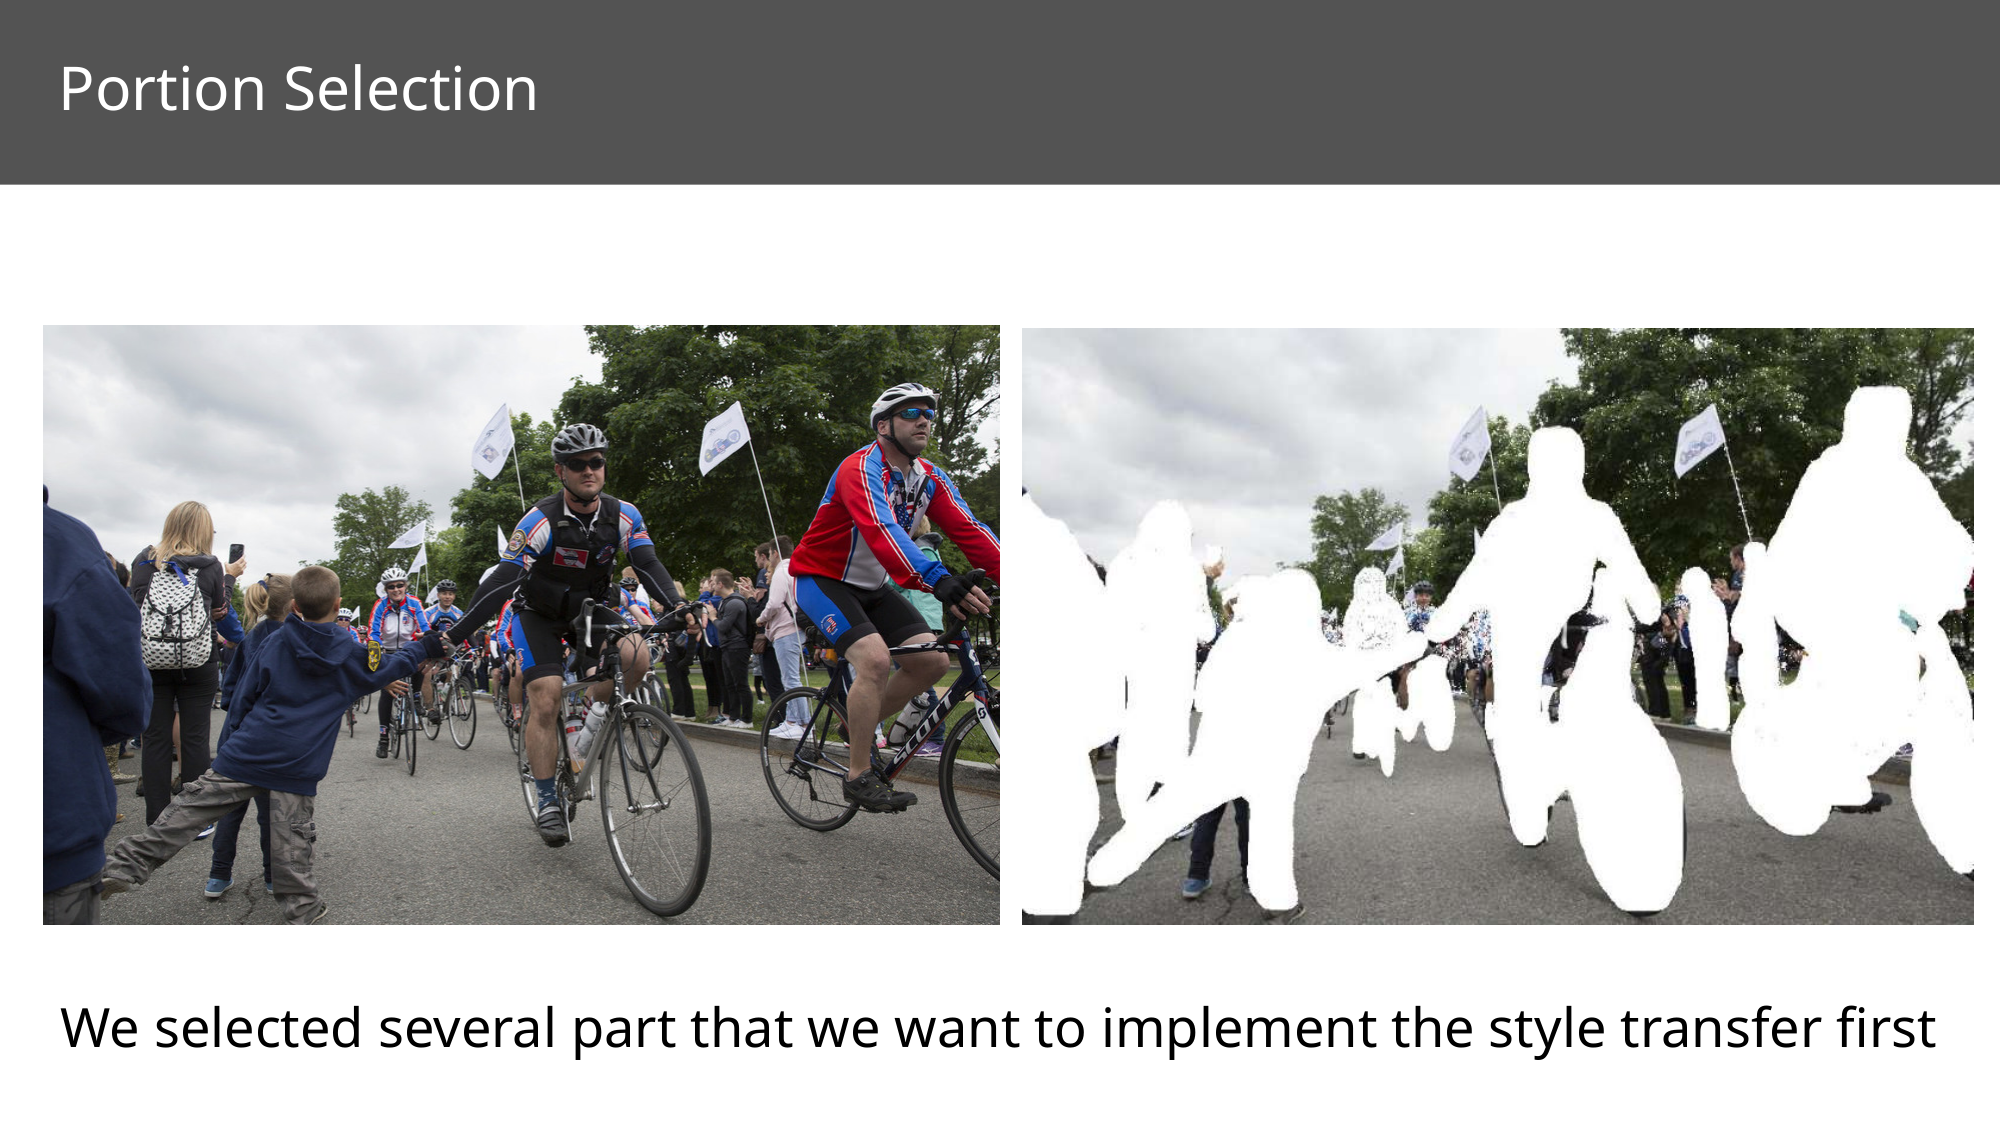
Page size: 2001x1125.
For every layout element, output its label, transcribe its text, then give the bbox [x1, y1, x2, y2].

picture [1021, 327, 1974, 926]
text_box [0, 0, 2000, 185]
picture [43, 324, 1001, 926]
text_box Portion Selection [51, 8, 1777, 175]
text_box We selected several part that we want to implement the style transfer first [13, 993, 1987, 1125]
